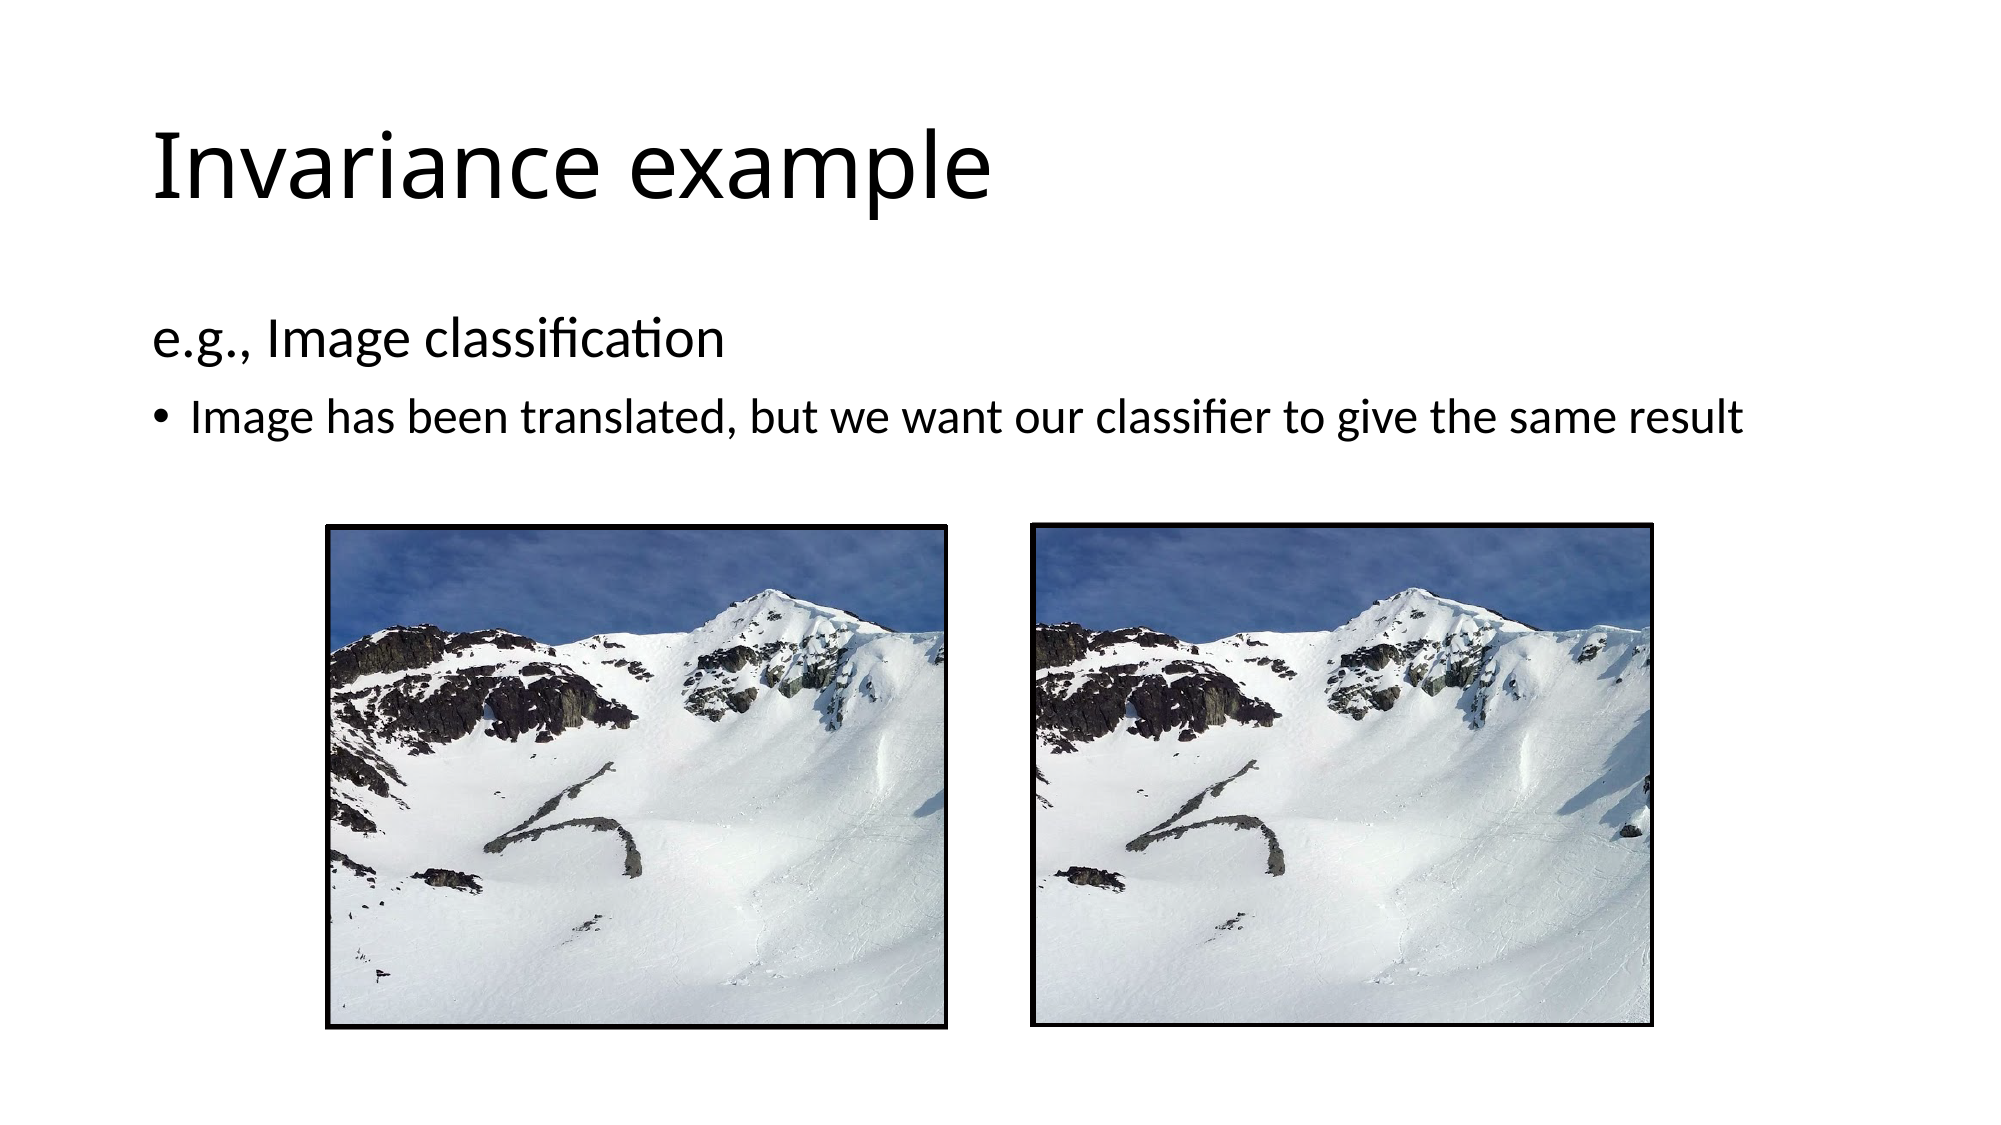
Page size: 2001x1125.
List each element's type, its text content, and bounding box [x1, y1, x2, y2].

picture [320, 511, 958, 1036]
list e.g., Image classification Image has been translated, but we want our classifier to give the same result [137, 299, 1863, 1014]
title Invariance example [137, 59, 1863, 278]
picture [1027, 506, 1666, 1125]
